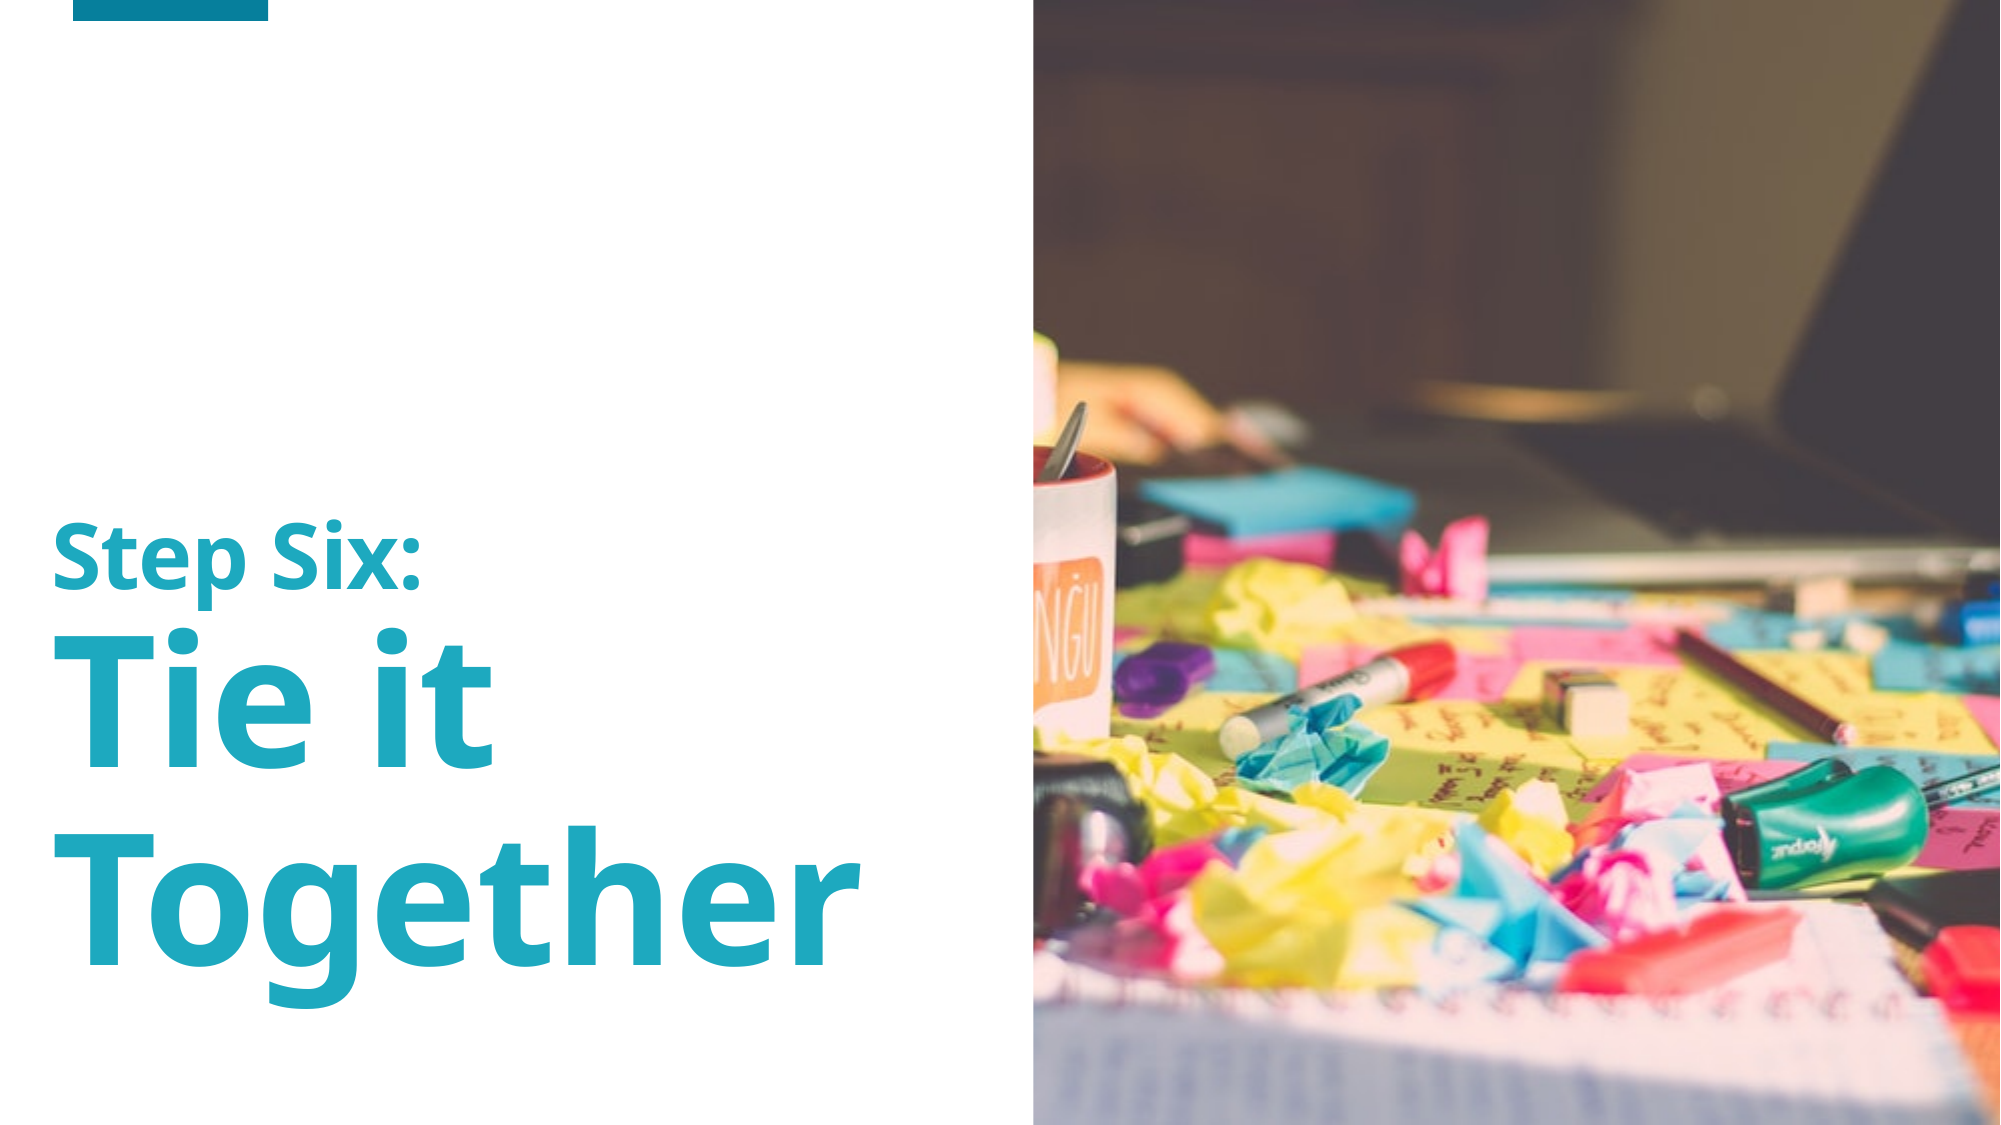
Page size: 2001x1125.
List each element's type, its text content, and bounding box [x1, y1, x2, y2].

title Step Six: Tie it Together [36, 500, 1033, 1015]
picture [1033, 0, 2000, 1125]
